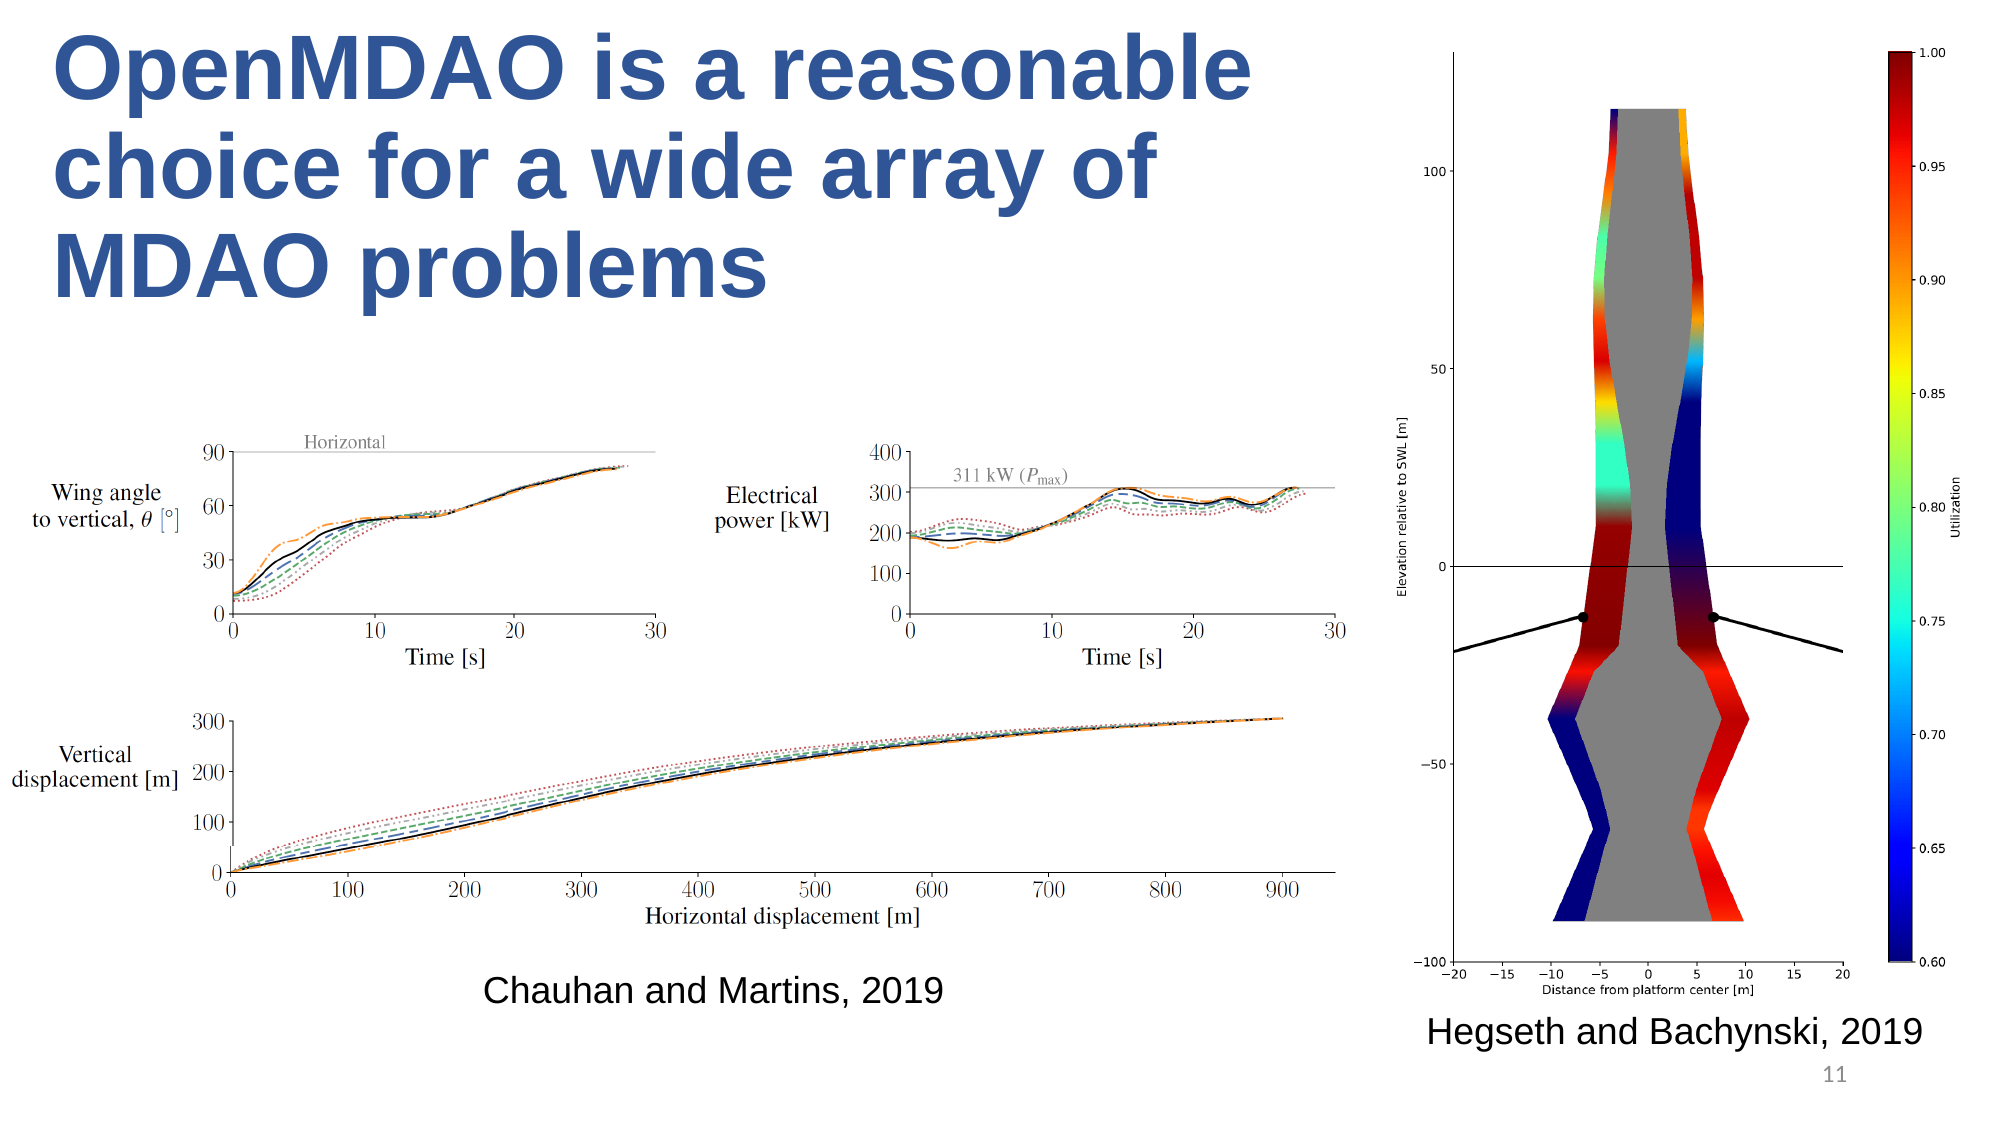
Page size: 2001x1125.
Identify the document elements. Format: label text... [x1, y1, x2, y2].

text_box Hegseth and Bachynski, 2019 [1366, 999, 1983, 1060]
picture [1389, 46, 1963, 1003]
slide_number 11 [1412, 1042, 1863, 1103]
text_box Chauhan and Martins, 2019 [405, 958, 1022, 1019]
picture [10, 430, 1350, 932]
title OpenMDAO is a reasonable choice for a wide array of MDAO problems [37, 59, 1389, 278]
